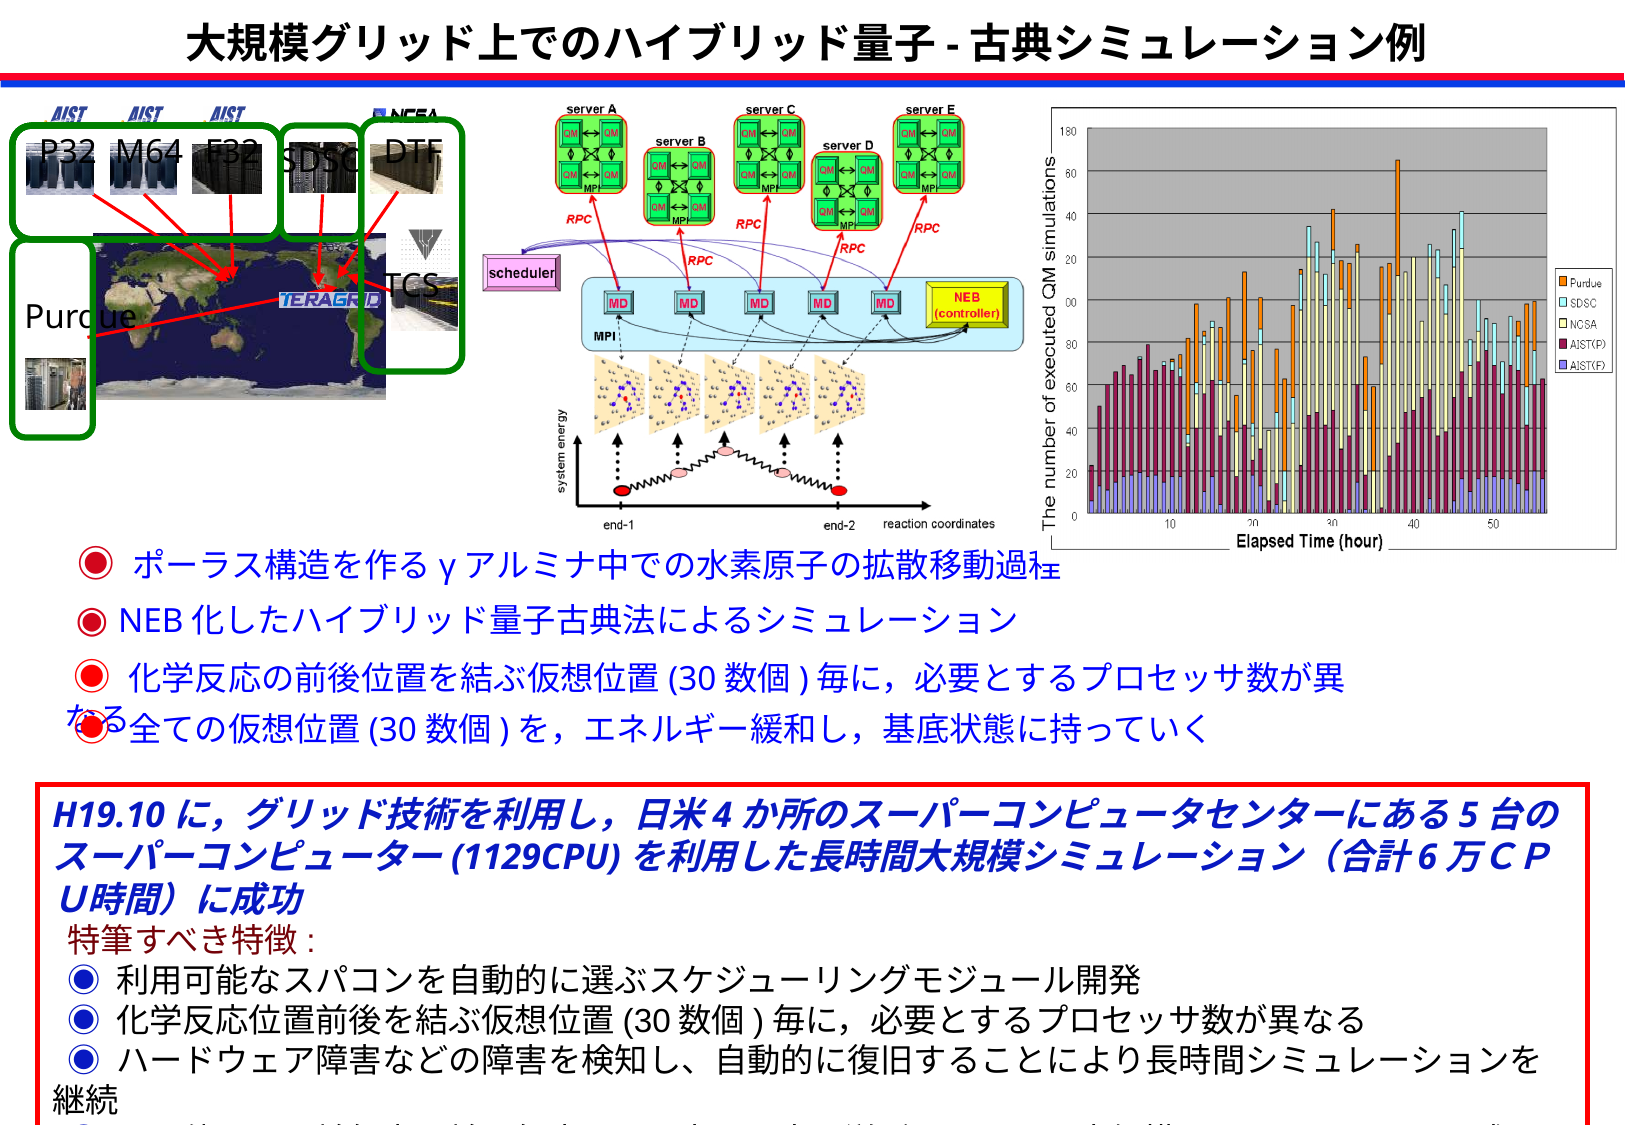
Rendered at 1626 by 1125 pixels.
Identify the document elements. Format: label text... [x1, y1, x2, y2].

text_box ◉ 全ての仮想位置(30数個)を，エネルギー緩和し，基底状態に持っていく [50, 696, 1363, 757]
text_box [0, 73, 1625, 88]
title 大規模グリッド上でのハイブリッド量子-古典シミュレーション例 [37, 6, 1576, 73]
text_box H19.10に，グリッド技術を利用し，日米4か所のスーパーコンピュータセンターにある5台のスーパーコンピューター(1129CPU)を利用した長時間大規模シミュレーション（合計6万ＣＰＵ時間）に成功 特筆すべき特徴: ◉ 利用可能なスパコンを自動的に選ぶスケジューリングモジュール開発 ◉ 化学反応位置前後を結ぶ仮想位置(30数個)毎に，必要とするプロセッサ数が異なる ◉ ハードウェア障害などの障害を検知し、自動的に復旧することにより長時間シミュレーションを継続 ◉ この他にも，前年度，前々年度に，日米・環太平洋グリッドでの大規模シミュレーションに成功！ [37, 784, 1588, 1125]
text_box ◉ NEB化したハイブリッド量子古典法によるシミュレーション [60, 587, 1250, 645]
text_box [0, 104, 463, 438]
text_box ◉ ポーラス構造を作るγアルミナ中での水素原子の拡散移動過程 [62, 532, 1150, 587]
picture [1037, 99, 1625, 563]
picture [474, 99, 1034, 538]
text_box ◉ 化学反応の前後位置を結ぶ仮想位置(30数個)毎に，必要とするプロセッサ数が異なる [50, 645, 1363, 696]
